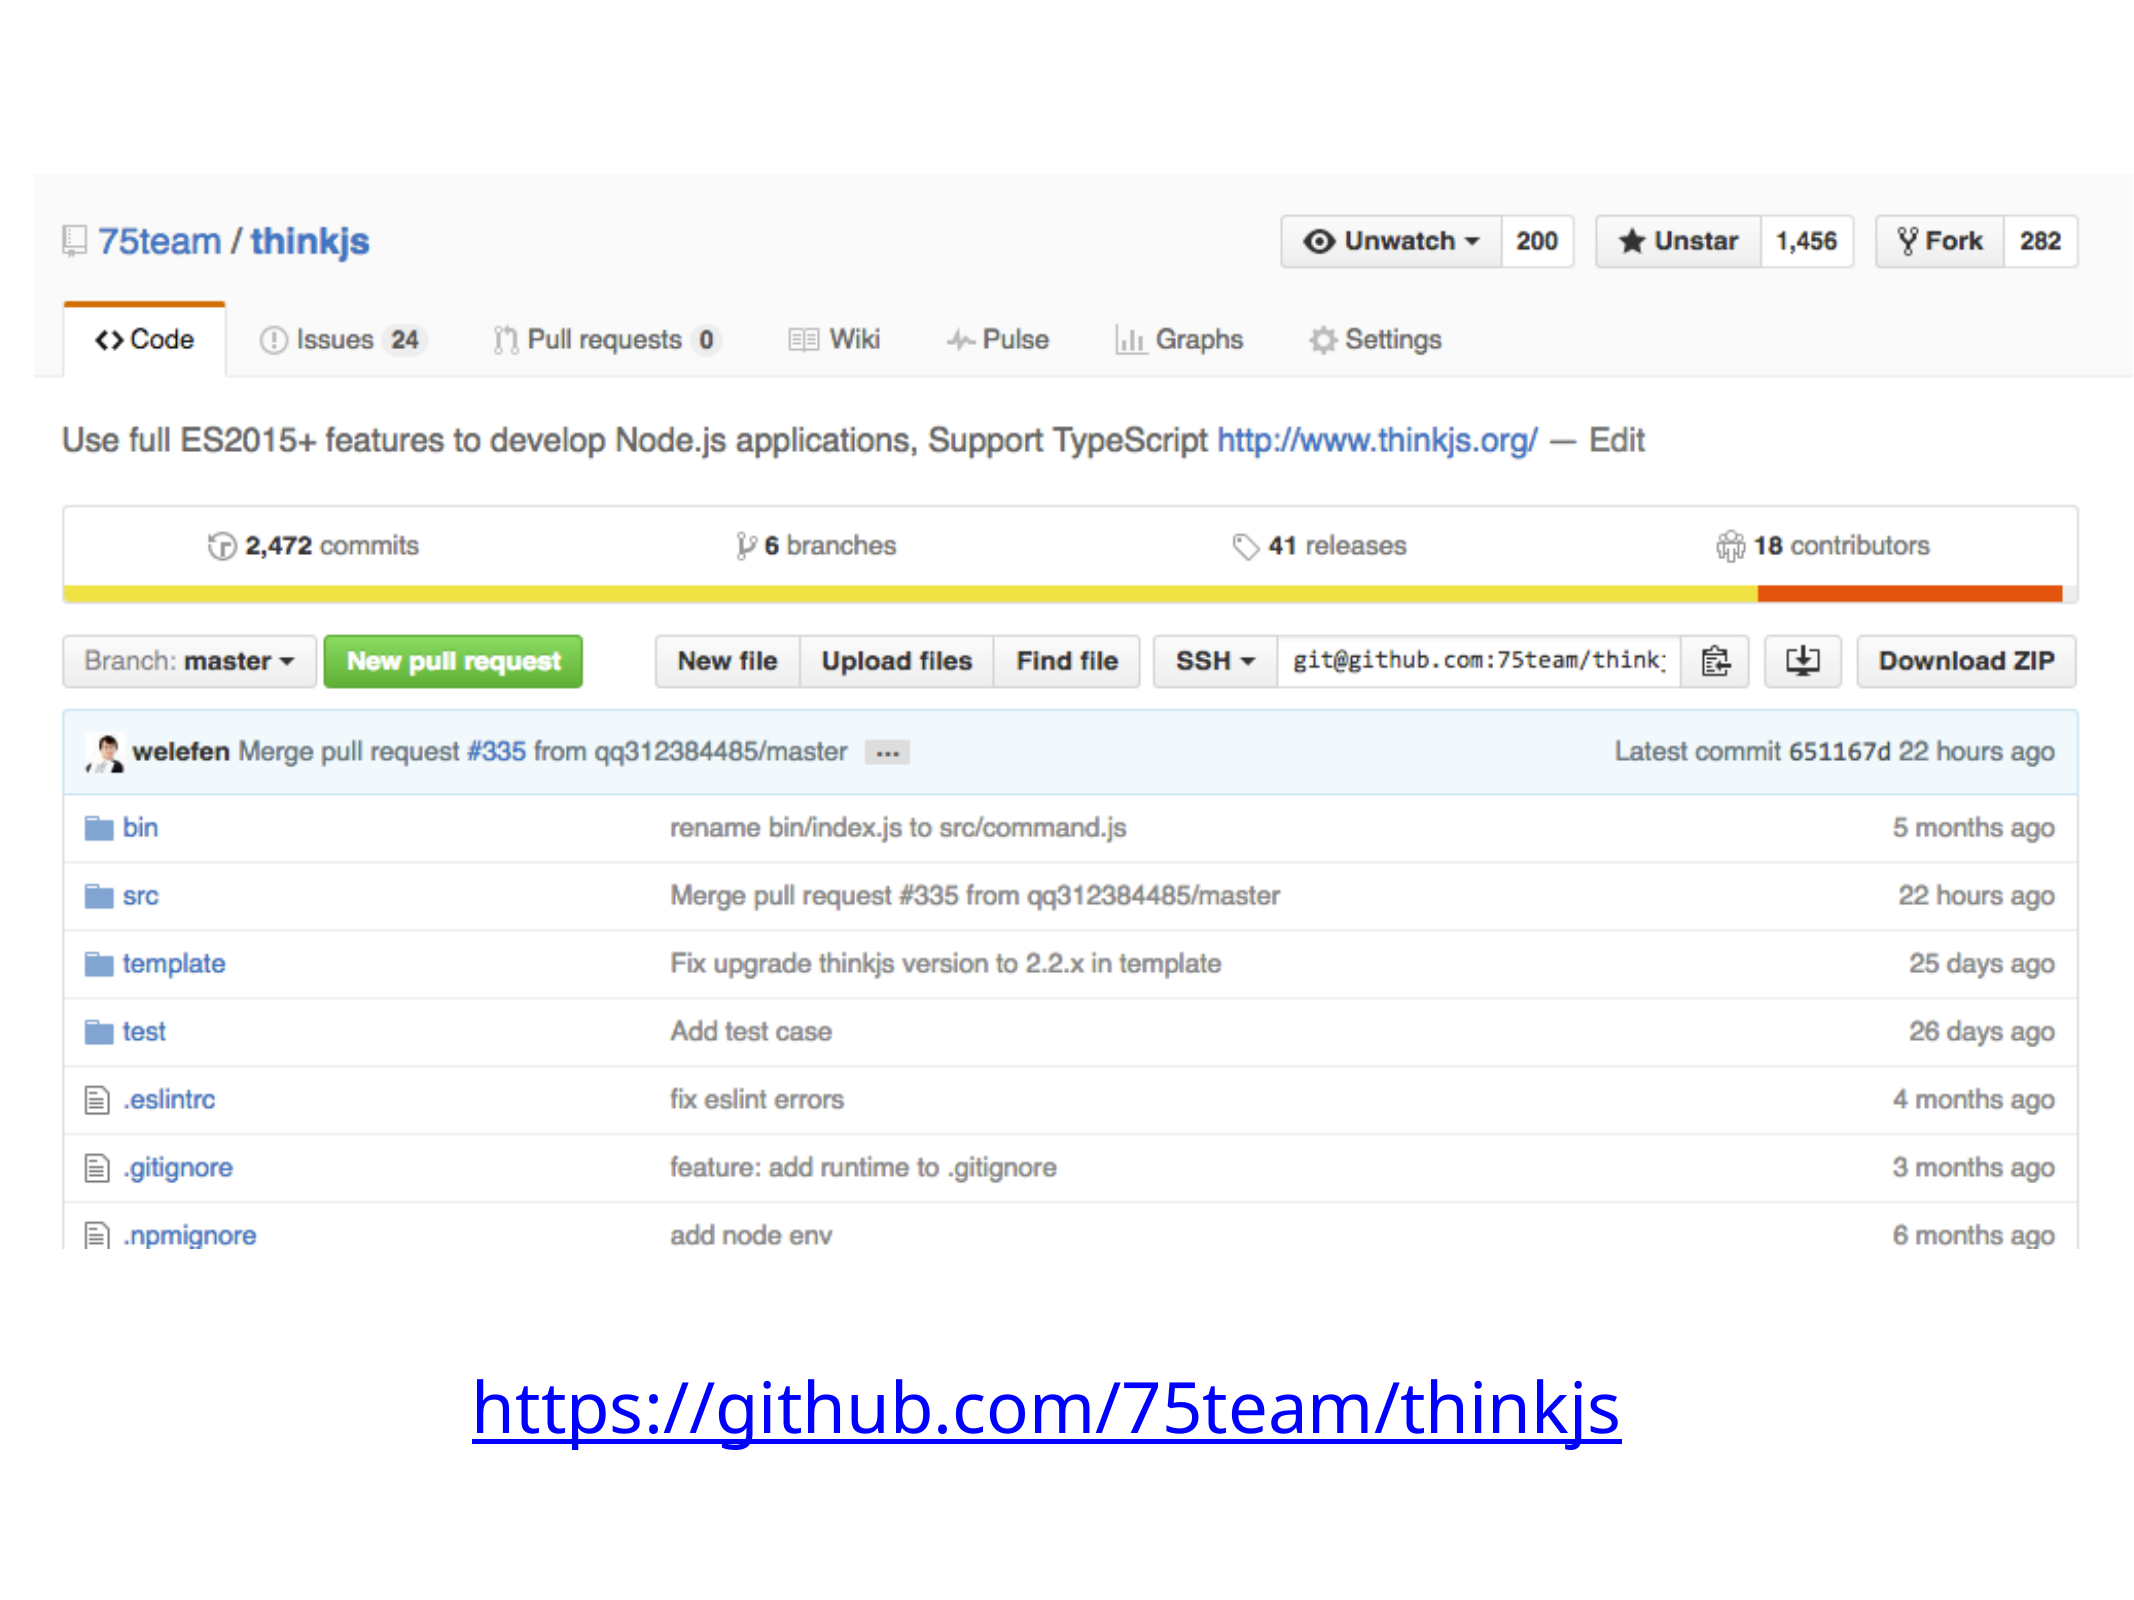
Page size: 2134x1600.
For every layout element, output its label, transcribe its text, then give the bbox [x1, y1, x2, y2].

text_box https://github.com/75team/thinkjs [465, 1356, 1629, 1466]
picture [34, 173, 2134, 1249]
